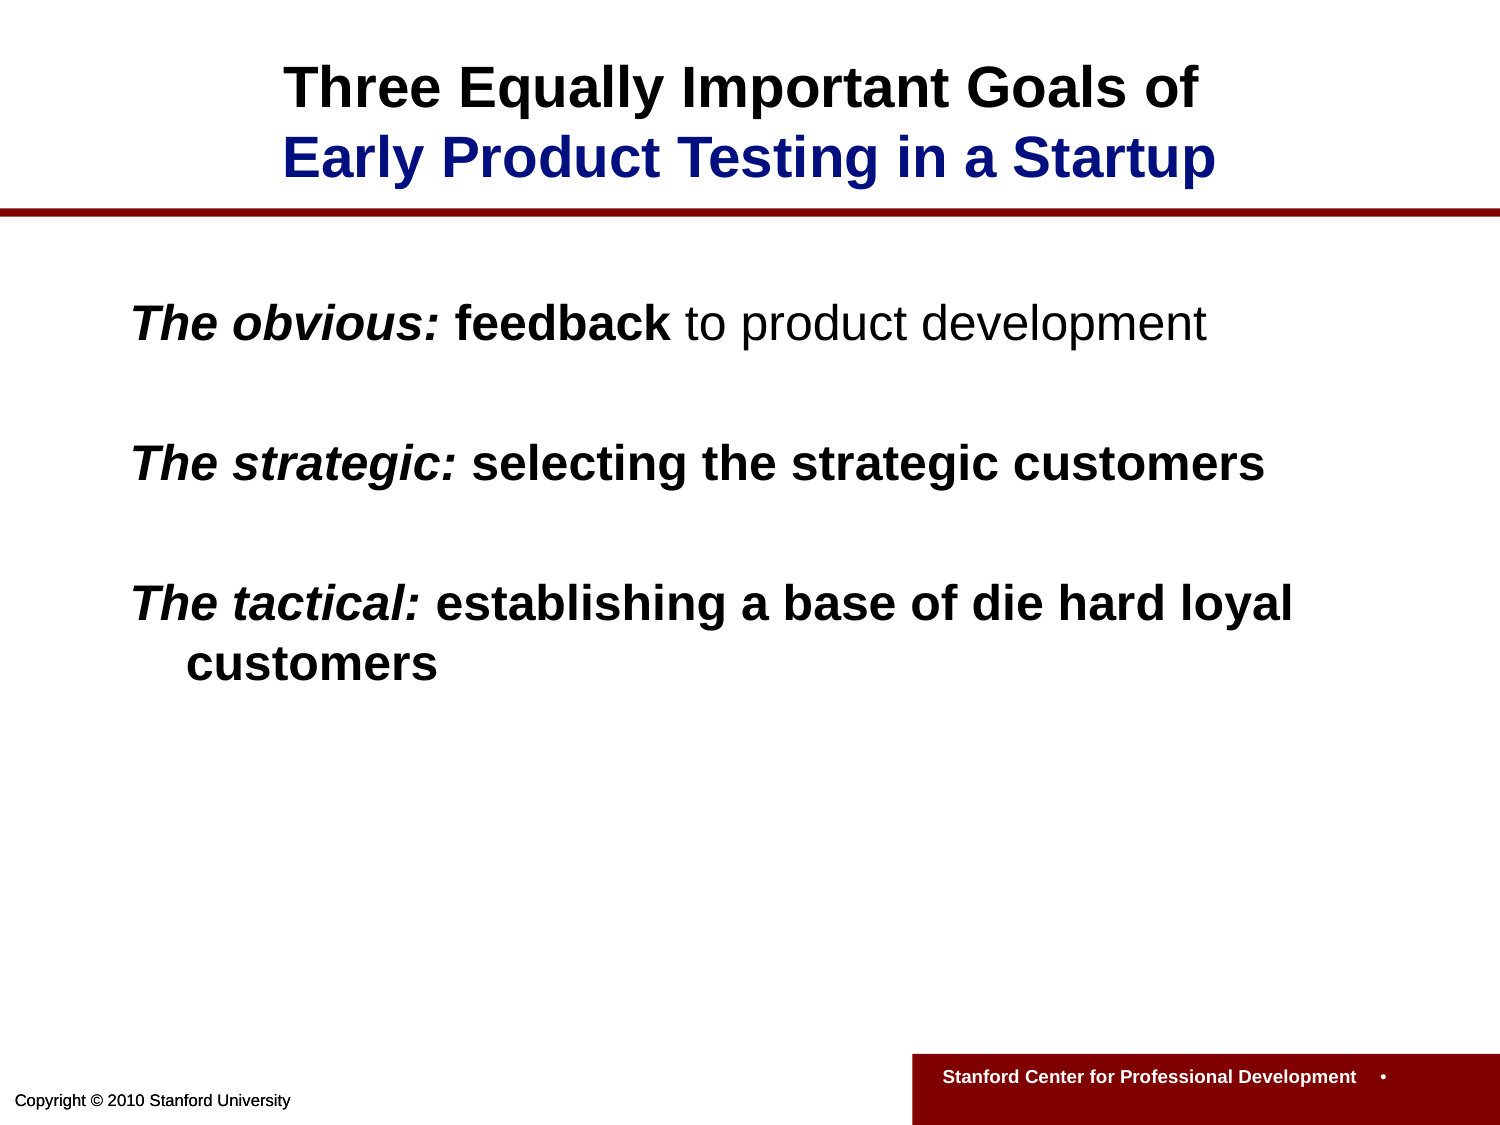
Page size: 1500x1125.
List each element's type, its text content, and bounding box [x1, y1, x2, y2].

title Three Equally Important Goals of Early Product Testing in a Startup [24, 62, 1475, 175]
list The obvious: feedback to product development The strategic: selecting the strategic customers The tactical: establishing a base of die hard loyal customers [114, 283, 1390, 958]
